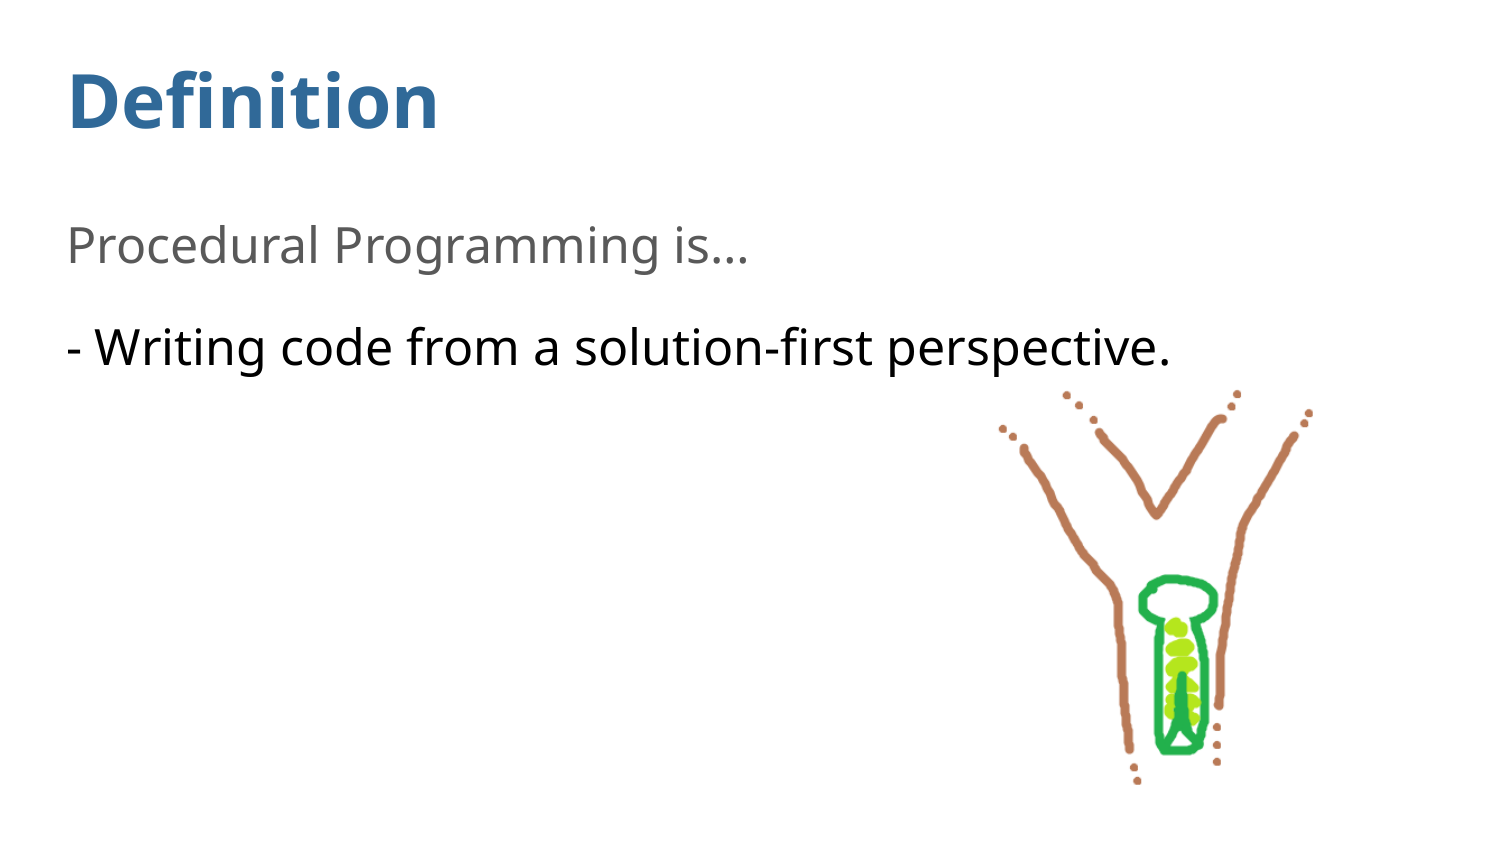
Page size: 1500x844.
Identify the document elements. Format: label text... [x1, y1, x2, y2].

title Definition [51, 38, 1449, 167]
list Procedural Programming is… - Writing code from a solution-first perspective. [51, 189, 1404, 750]
picture [851, 332, 1500, 844]
